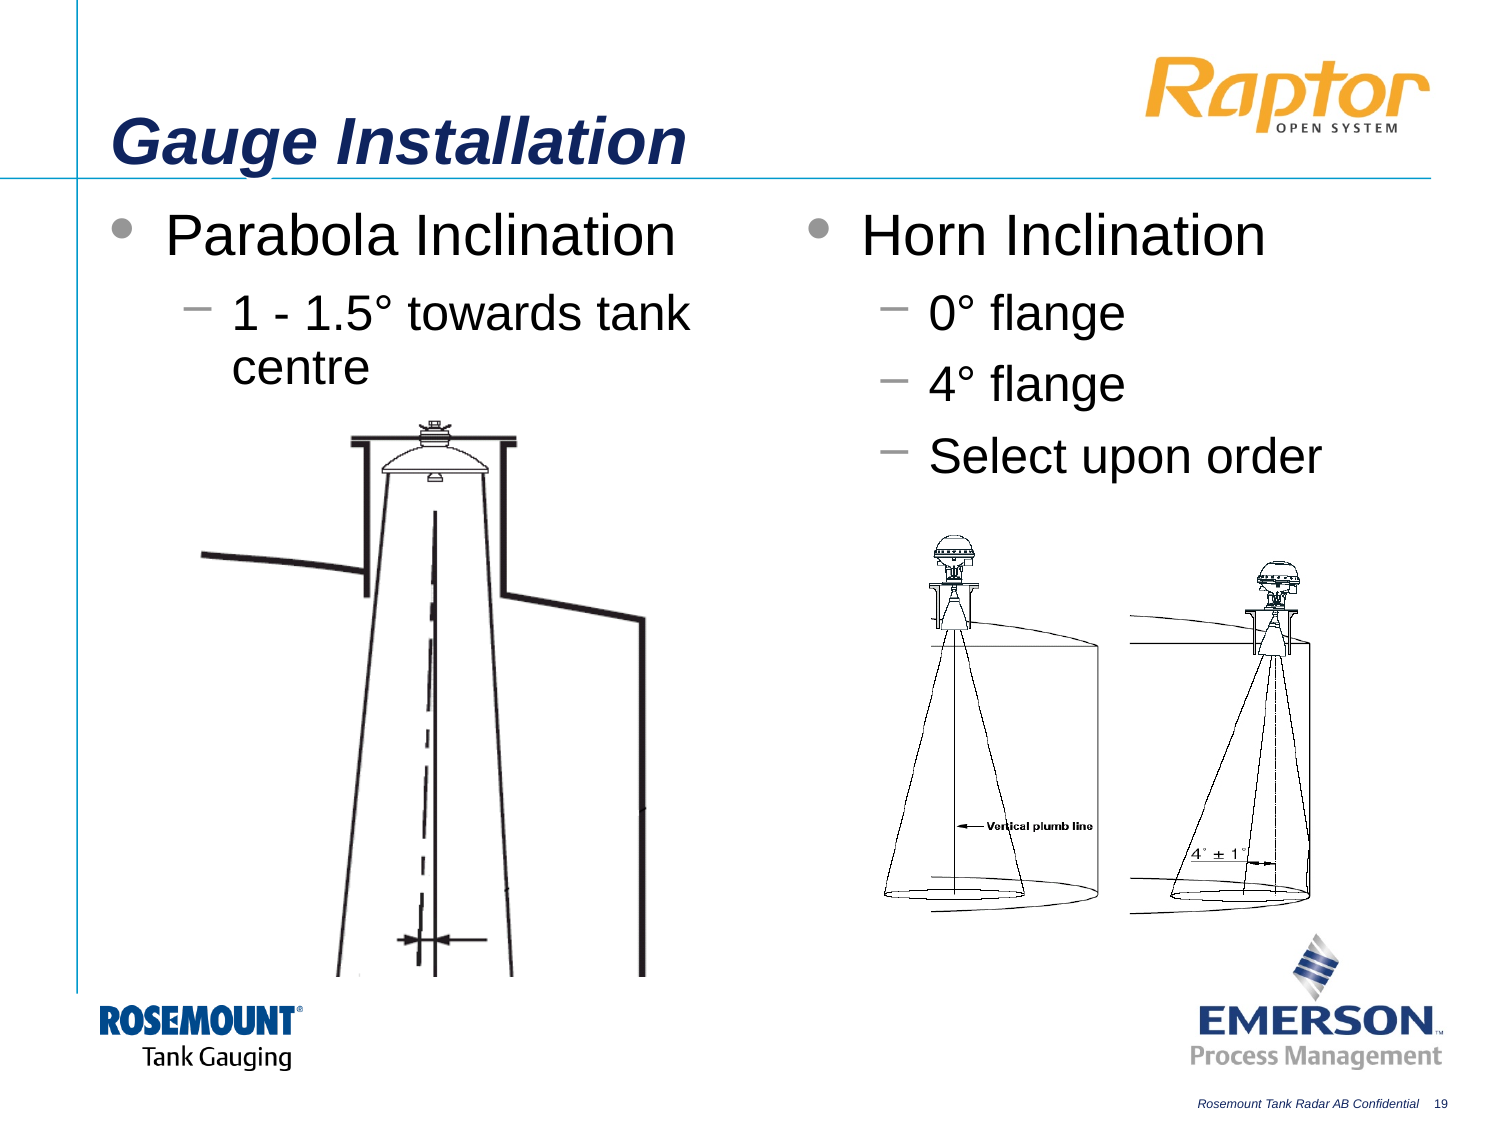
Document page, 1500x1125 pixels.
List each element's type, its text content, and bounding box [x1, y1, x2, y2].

picture [1173, 944, 1461, 1098]
picture [1139, 54, 1436, 135]
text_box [867, 530, 1326, 918]
slide_number 19 [1412, 1095, 1449, 1109]
list Horn Inclination 0° flange 4° flange Select upon order [790, 197, 1463, 944]
list Parabola Inclination 1 - 1.5° towards tank centre [93, 197, 766, 944]
picture [100, 1005, 303, 1071]
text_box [187, 409, 668, 977]
title Gauge Installation [95, 66, 1342, 186]
